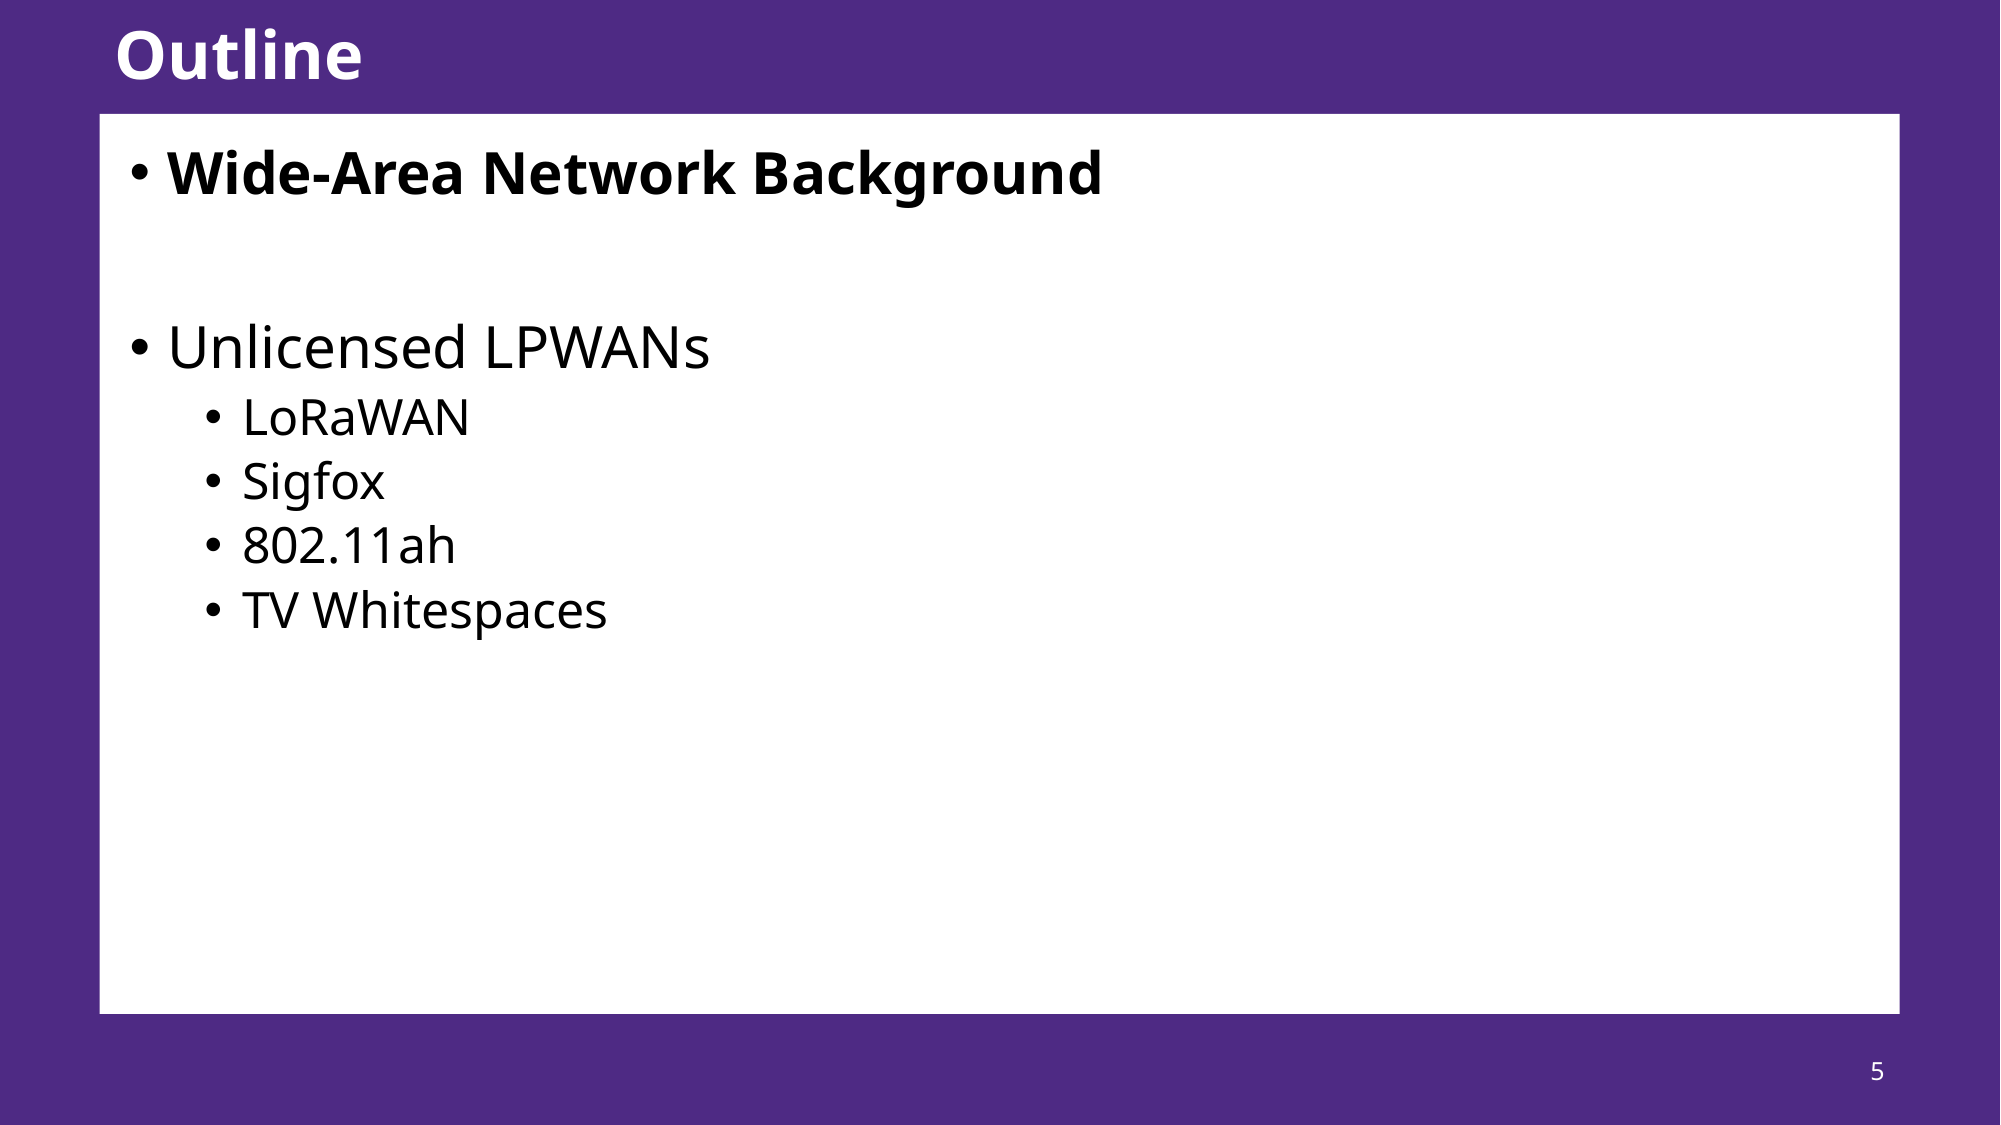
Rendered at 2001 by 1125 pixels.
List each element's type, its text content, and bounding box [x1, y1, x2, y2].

list Wide-Area Network Background Unlicensed LPWANs LoRaWAN Sigfox 802.11ah TV Whitespaces [99, 114, 1900, 1014]
slide_number 5 [1749, 1042, 1900, 1103]
title Outline [99, 1, 1900, 114]
